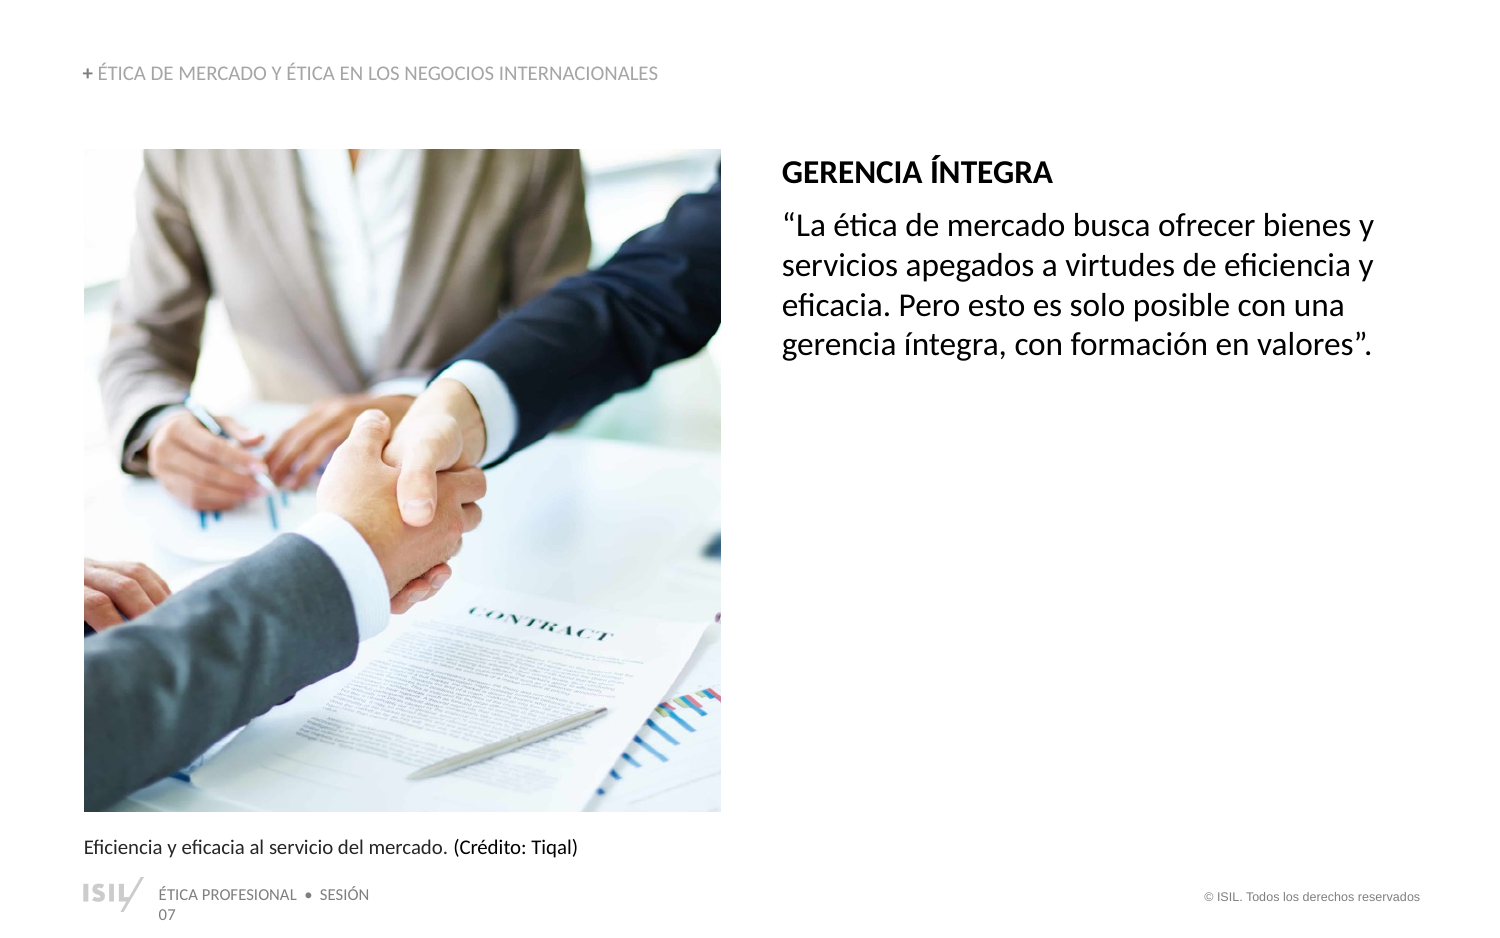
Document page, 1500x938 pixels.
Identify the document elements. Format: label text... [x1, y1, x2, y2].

text_box GERENCIA ÍNTEGRA “La ética de mercado busca ofrecer bienes y servicios apegados a virtudes de eficiencia y eficacia. Pero esto es solo posible con una gerencia íntegra, con formación en valores”. [780, 150, 1418, 433]
text_box Eficiencia y eficacia al servicio del mercado. (Crédito: Tiqal) [84, 833, 730, 859]
text_box + ÉTICA DE MERCADO Y ÉTICA EN LOS NEGOCIOS INTERNACIONALES [82, 62, 868, 85]
picture [83, 149, 721, 812]
